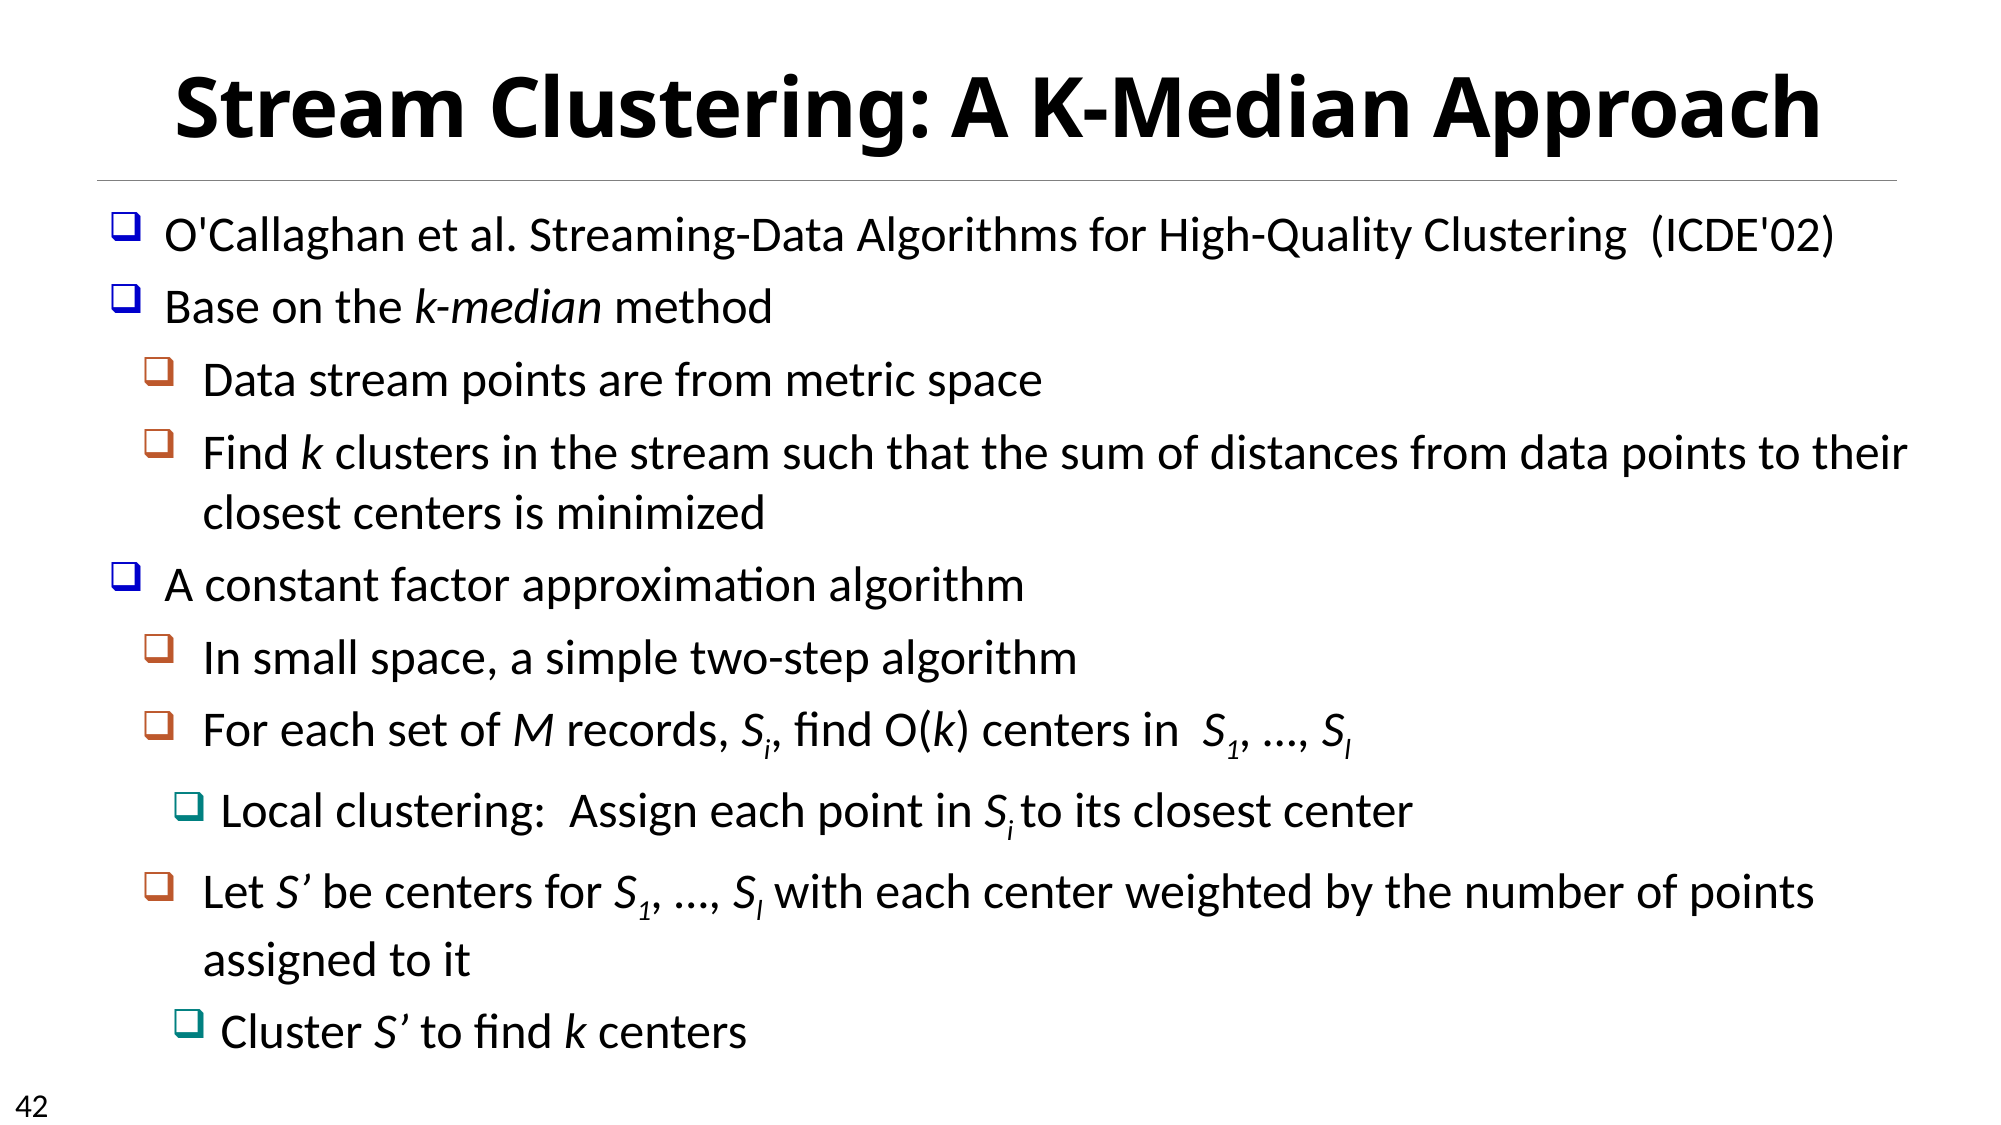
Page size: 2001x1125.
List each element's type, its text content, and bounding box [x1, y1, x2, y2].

list O'Callaghan et al. Streaming-Data Algorithms for High-Quality Clustering (ICDE'02) Base on the k-median method Data stream points are from metric space Find k clusters in the stream such that the sum of distances from data points to their closest centers is minimized A constant factor approximation algorithm In small space, a simple two-step algorithm For each set of M records, Si, find O(k) centers in S1, …, Sl Local clustering: Assign each point in Si to its closest center Let S’ be centers for S1, …, Sl with each center weighted by the number of points assigned to it Cluster S’ to find k centers [93, 193, 1927, 1044]
title Stream Clustering: A K-Median Approach [0, 37, 2000, 188]
